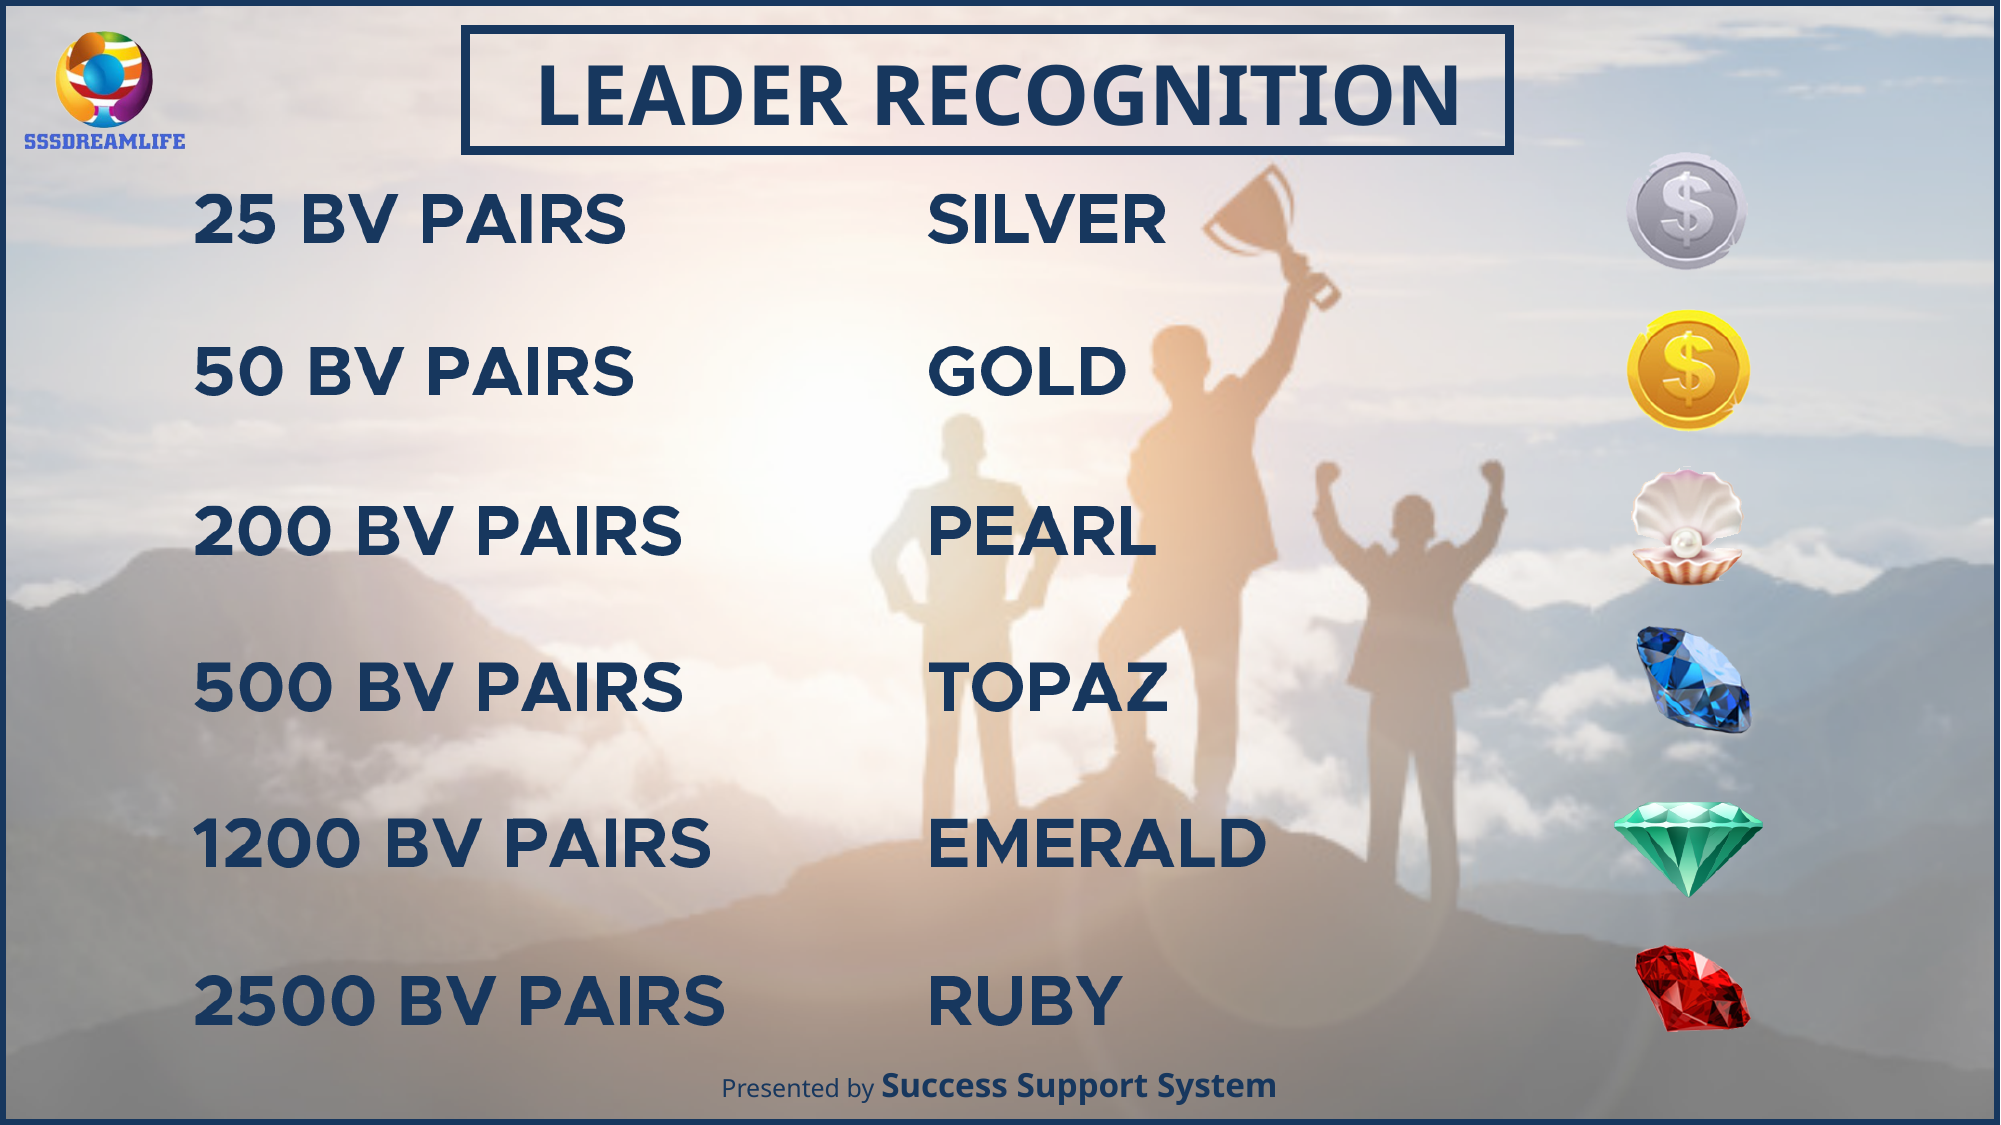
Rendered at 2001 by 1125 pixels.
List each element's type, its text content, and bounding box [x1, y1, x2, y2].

picture [22, 9, 1924, 1106]
text_box [0, 0, 2000, 1125]
text_box Presented by Success Support System [706, 1106, 1294, 1112]
